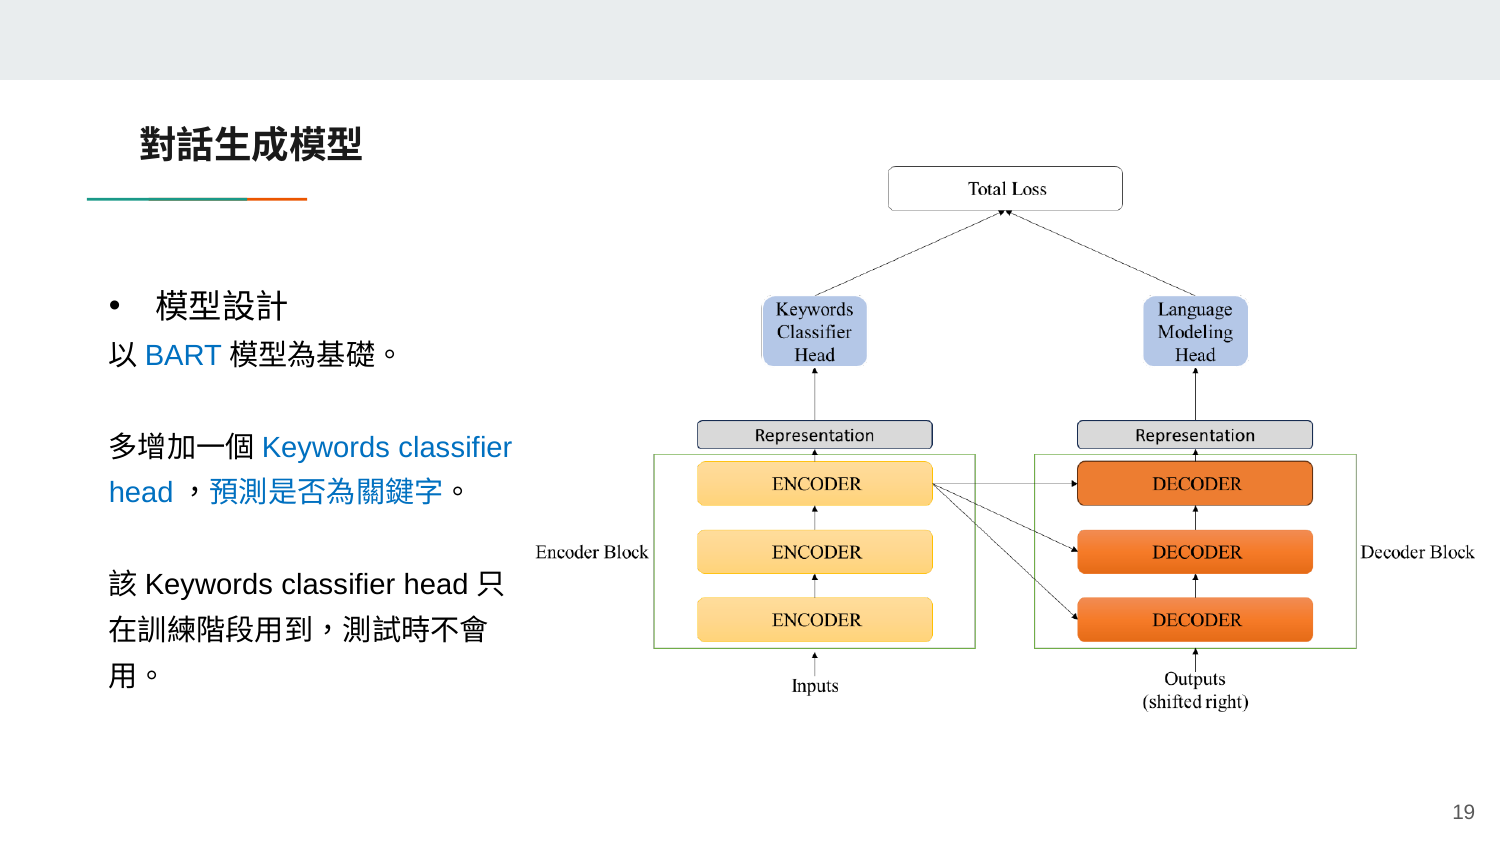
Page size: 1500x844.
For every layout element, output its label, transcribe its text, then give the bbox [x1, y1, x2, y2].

picture [523, 165, 1490, 724]
text_box 對話生成模型 [124, 105, 428, 194]
slide_number 19 [1400, 779, 1491, 844]
text_box 模型設計 以BART模型為基礎。 多增加一個Keywords classifier head，預測是否為關鍵字。 該Keywords classifier head只在訓練階段用到，測試時不會用。 [93, 272, 540, 805]
